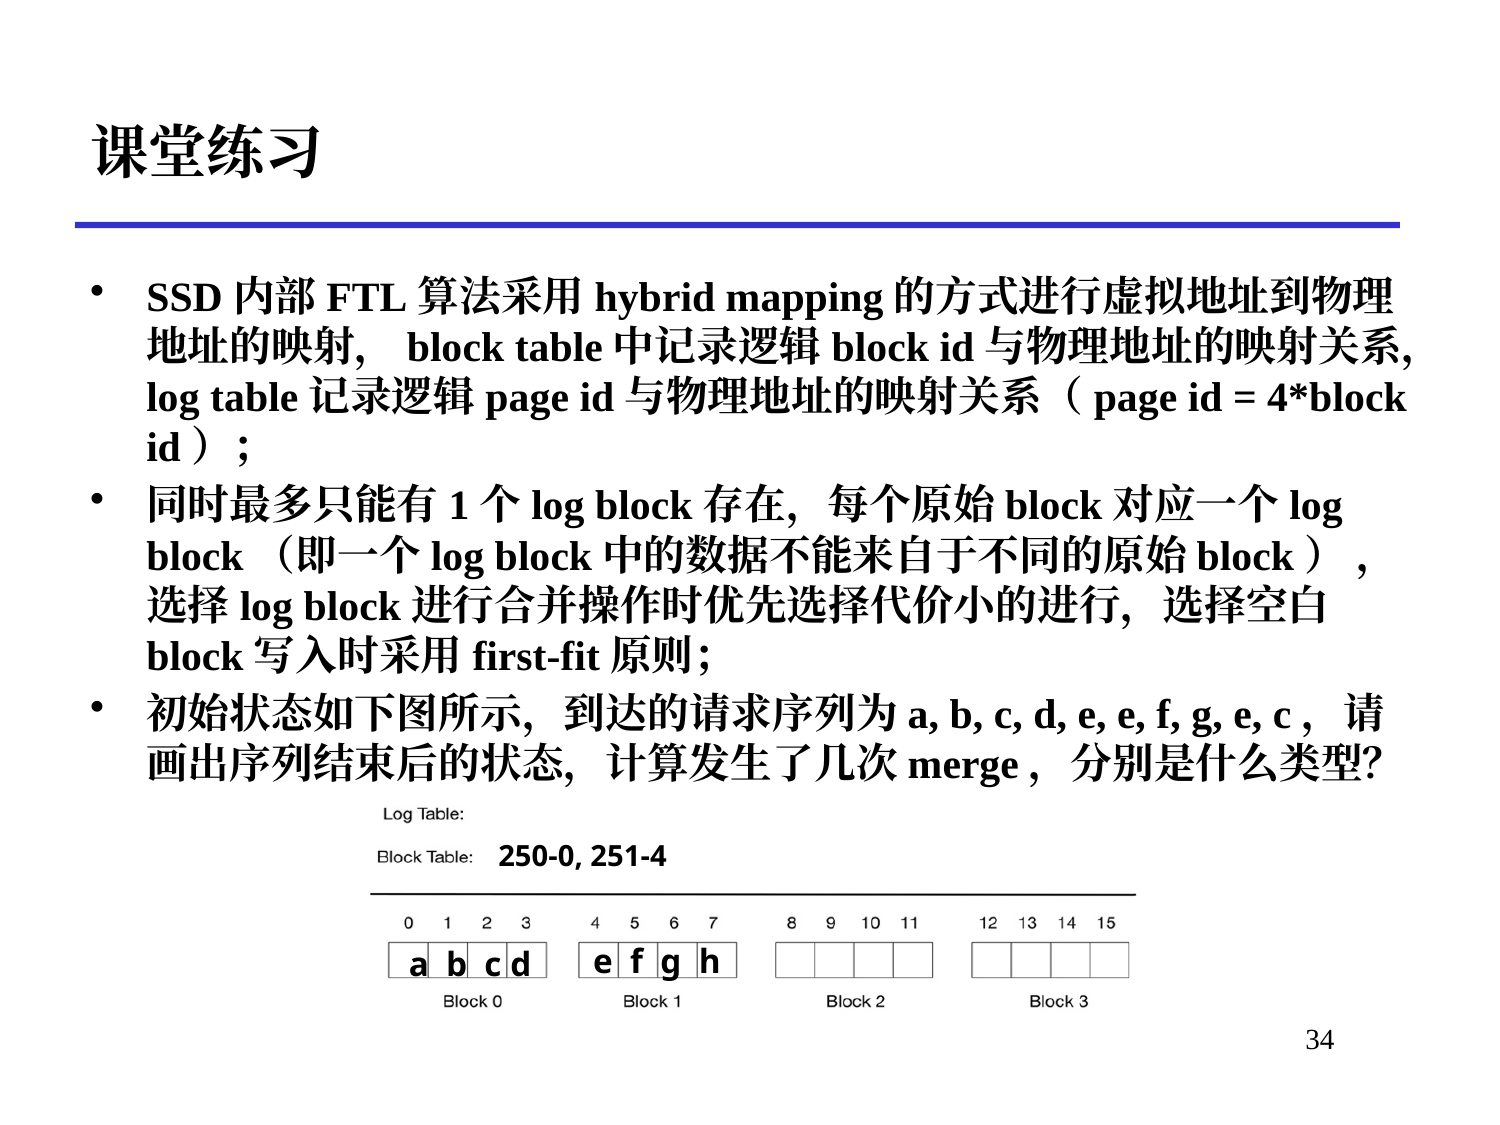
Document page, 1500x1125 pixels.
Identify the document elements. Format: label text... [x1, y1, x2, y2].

slide_number * [1137, 1012, 1350, 1088]
title 课堂练习 [75, 75, 1400, 225]
list SSD内部FTL算法采用hybrid mapping的方式进行虚拟地址到物理地址的映射，block table中记录逻辑block id与物理地址的映射关系，log table记录逻辑page id与物理地址的映射关系（page id = 4*block id）； 同时最多只能有1个log block存在，每个原始block对应一个log block（即一个log block中的数据不能来自于不同的原始block） ，选择log block进行合并操作时优先选择代价小的进行，选择空白block写入时采用first-fit原则； 初始状态如下图所示，到达的请求序列为a, b, c, d, e, e, f, g, e, c，请画出序列结束后的状态，计算发生了几次merge，分别是什么类型？ [75, 262, 1438, 988]
picture [368, 797, 1138, 1024]
